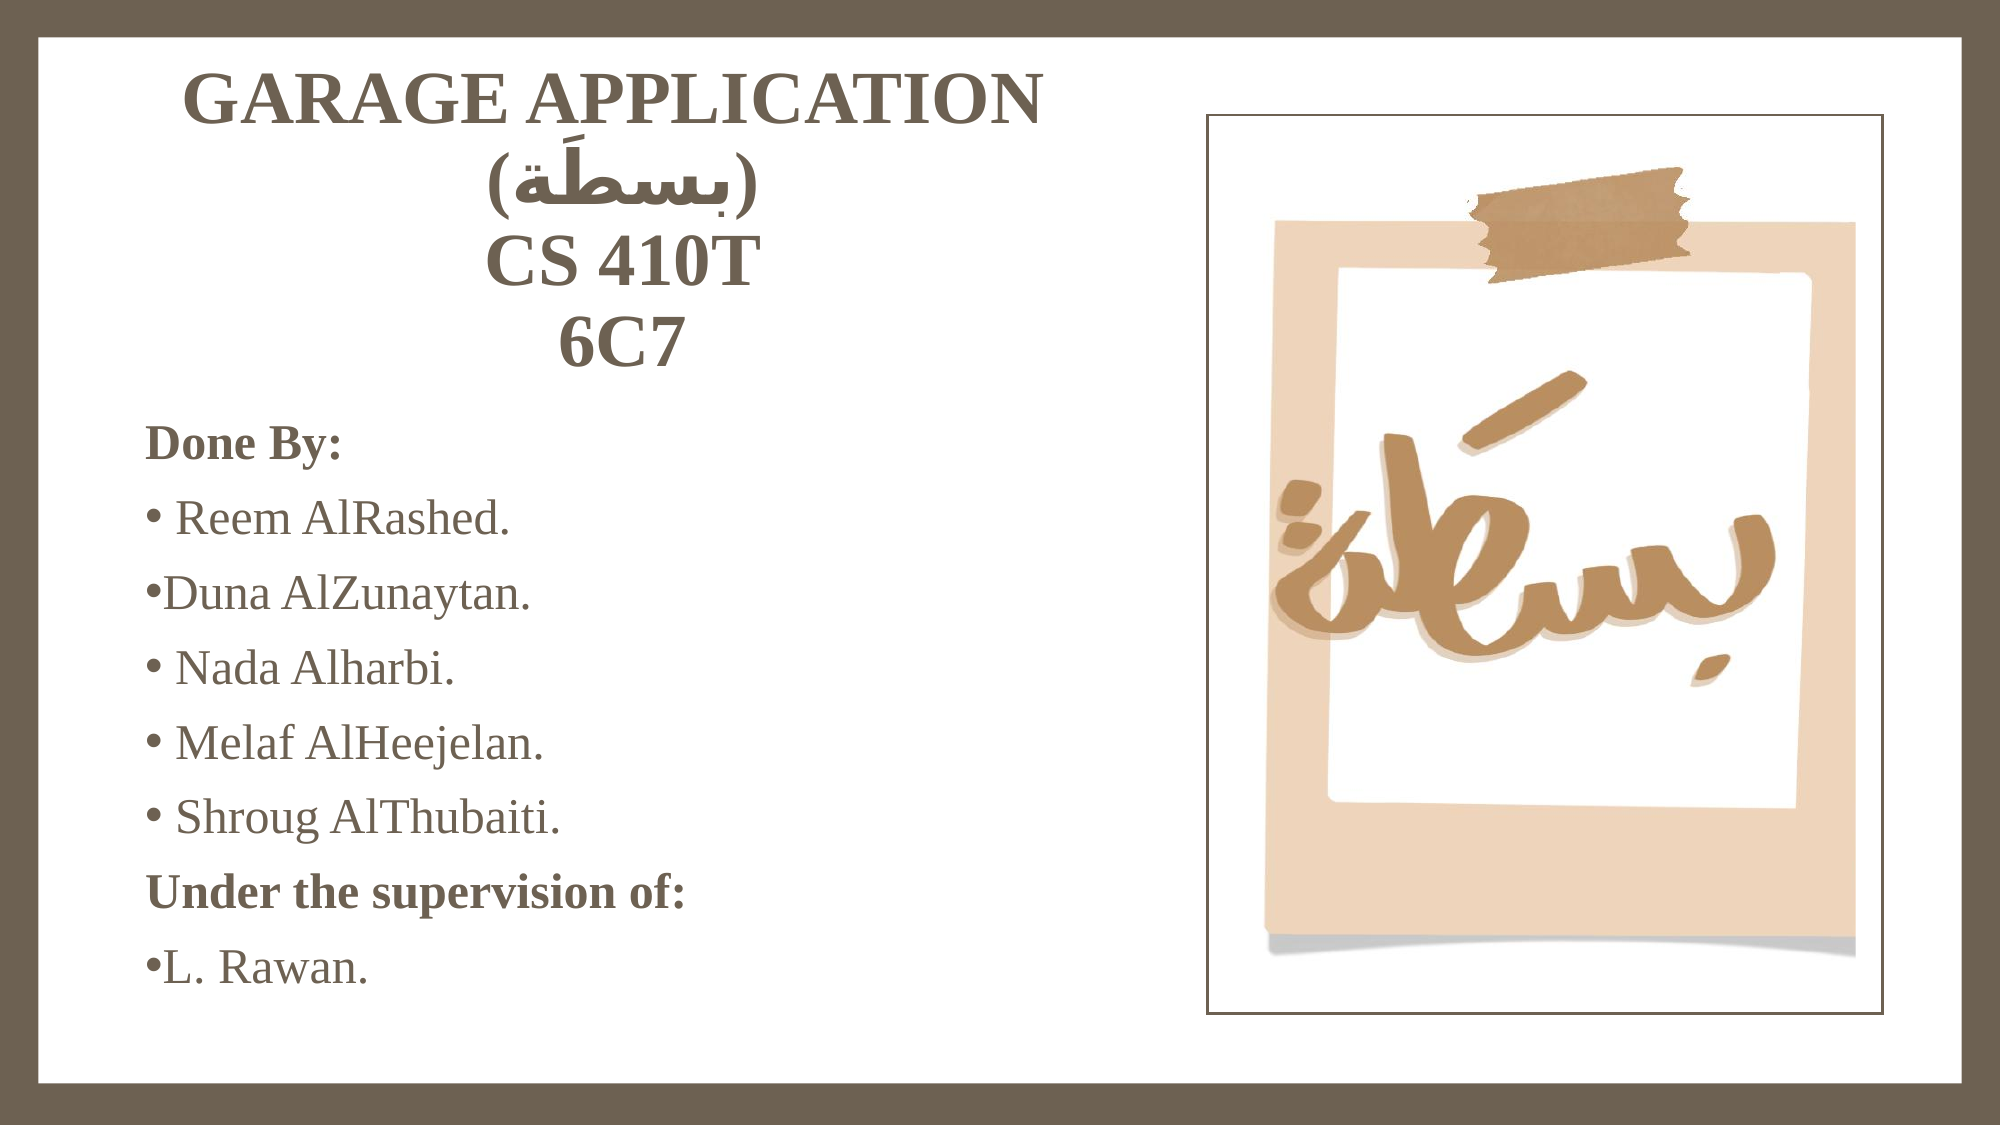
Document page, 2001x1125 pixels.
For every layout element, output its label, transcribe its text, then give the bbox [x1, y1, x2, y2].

picture [1234, 141, 1856, 987]
text_box [0, 0, 2000, 1125]
text_box [37, 36, 1963, 1085]
text_box [1206, 114, 1883, 1014]
title Garage application (بسطَة) CS 410T 6C7 [130, 120, 1116, 367]
subtitle Done By: Reem AlRashed. Duna AlZunaytan. Nada Alharbi. Melaf AlHeejelan. Shroug AlThubaiti. Under the supervision of: L. Rawan. [130, 409, 1116, 1054]
